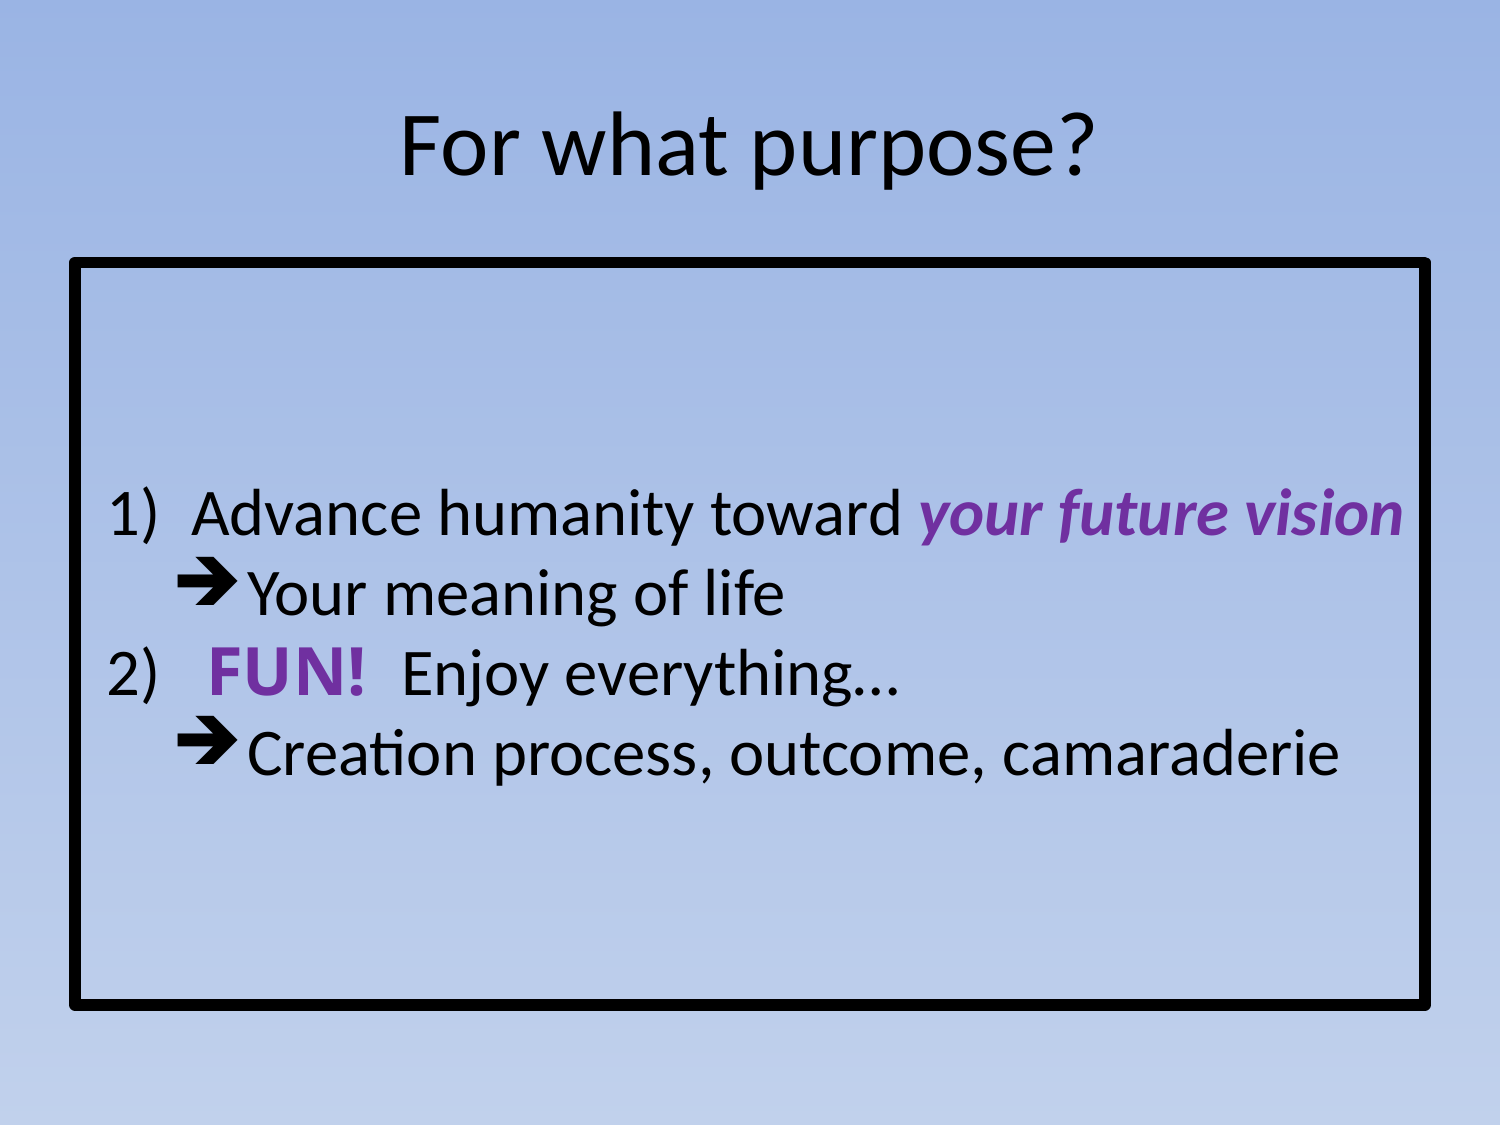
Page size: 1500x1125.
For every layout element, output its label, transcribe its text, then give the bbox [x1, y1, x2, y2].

text_box Advance humanity toward your future vision Your meaning of life Fun! Enjoy everything… Creation process, outcome, camaraderie [92, 461, 1421, 877]
list [75, 262, 1425, 1005]
title For what purpose? [75, 45, 1425, 233]
